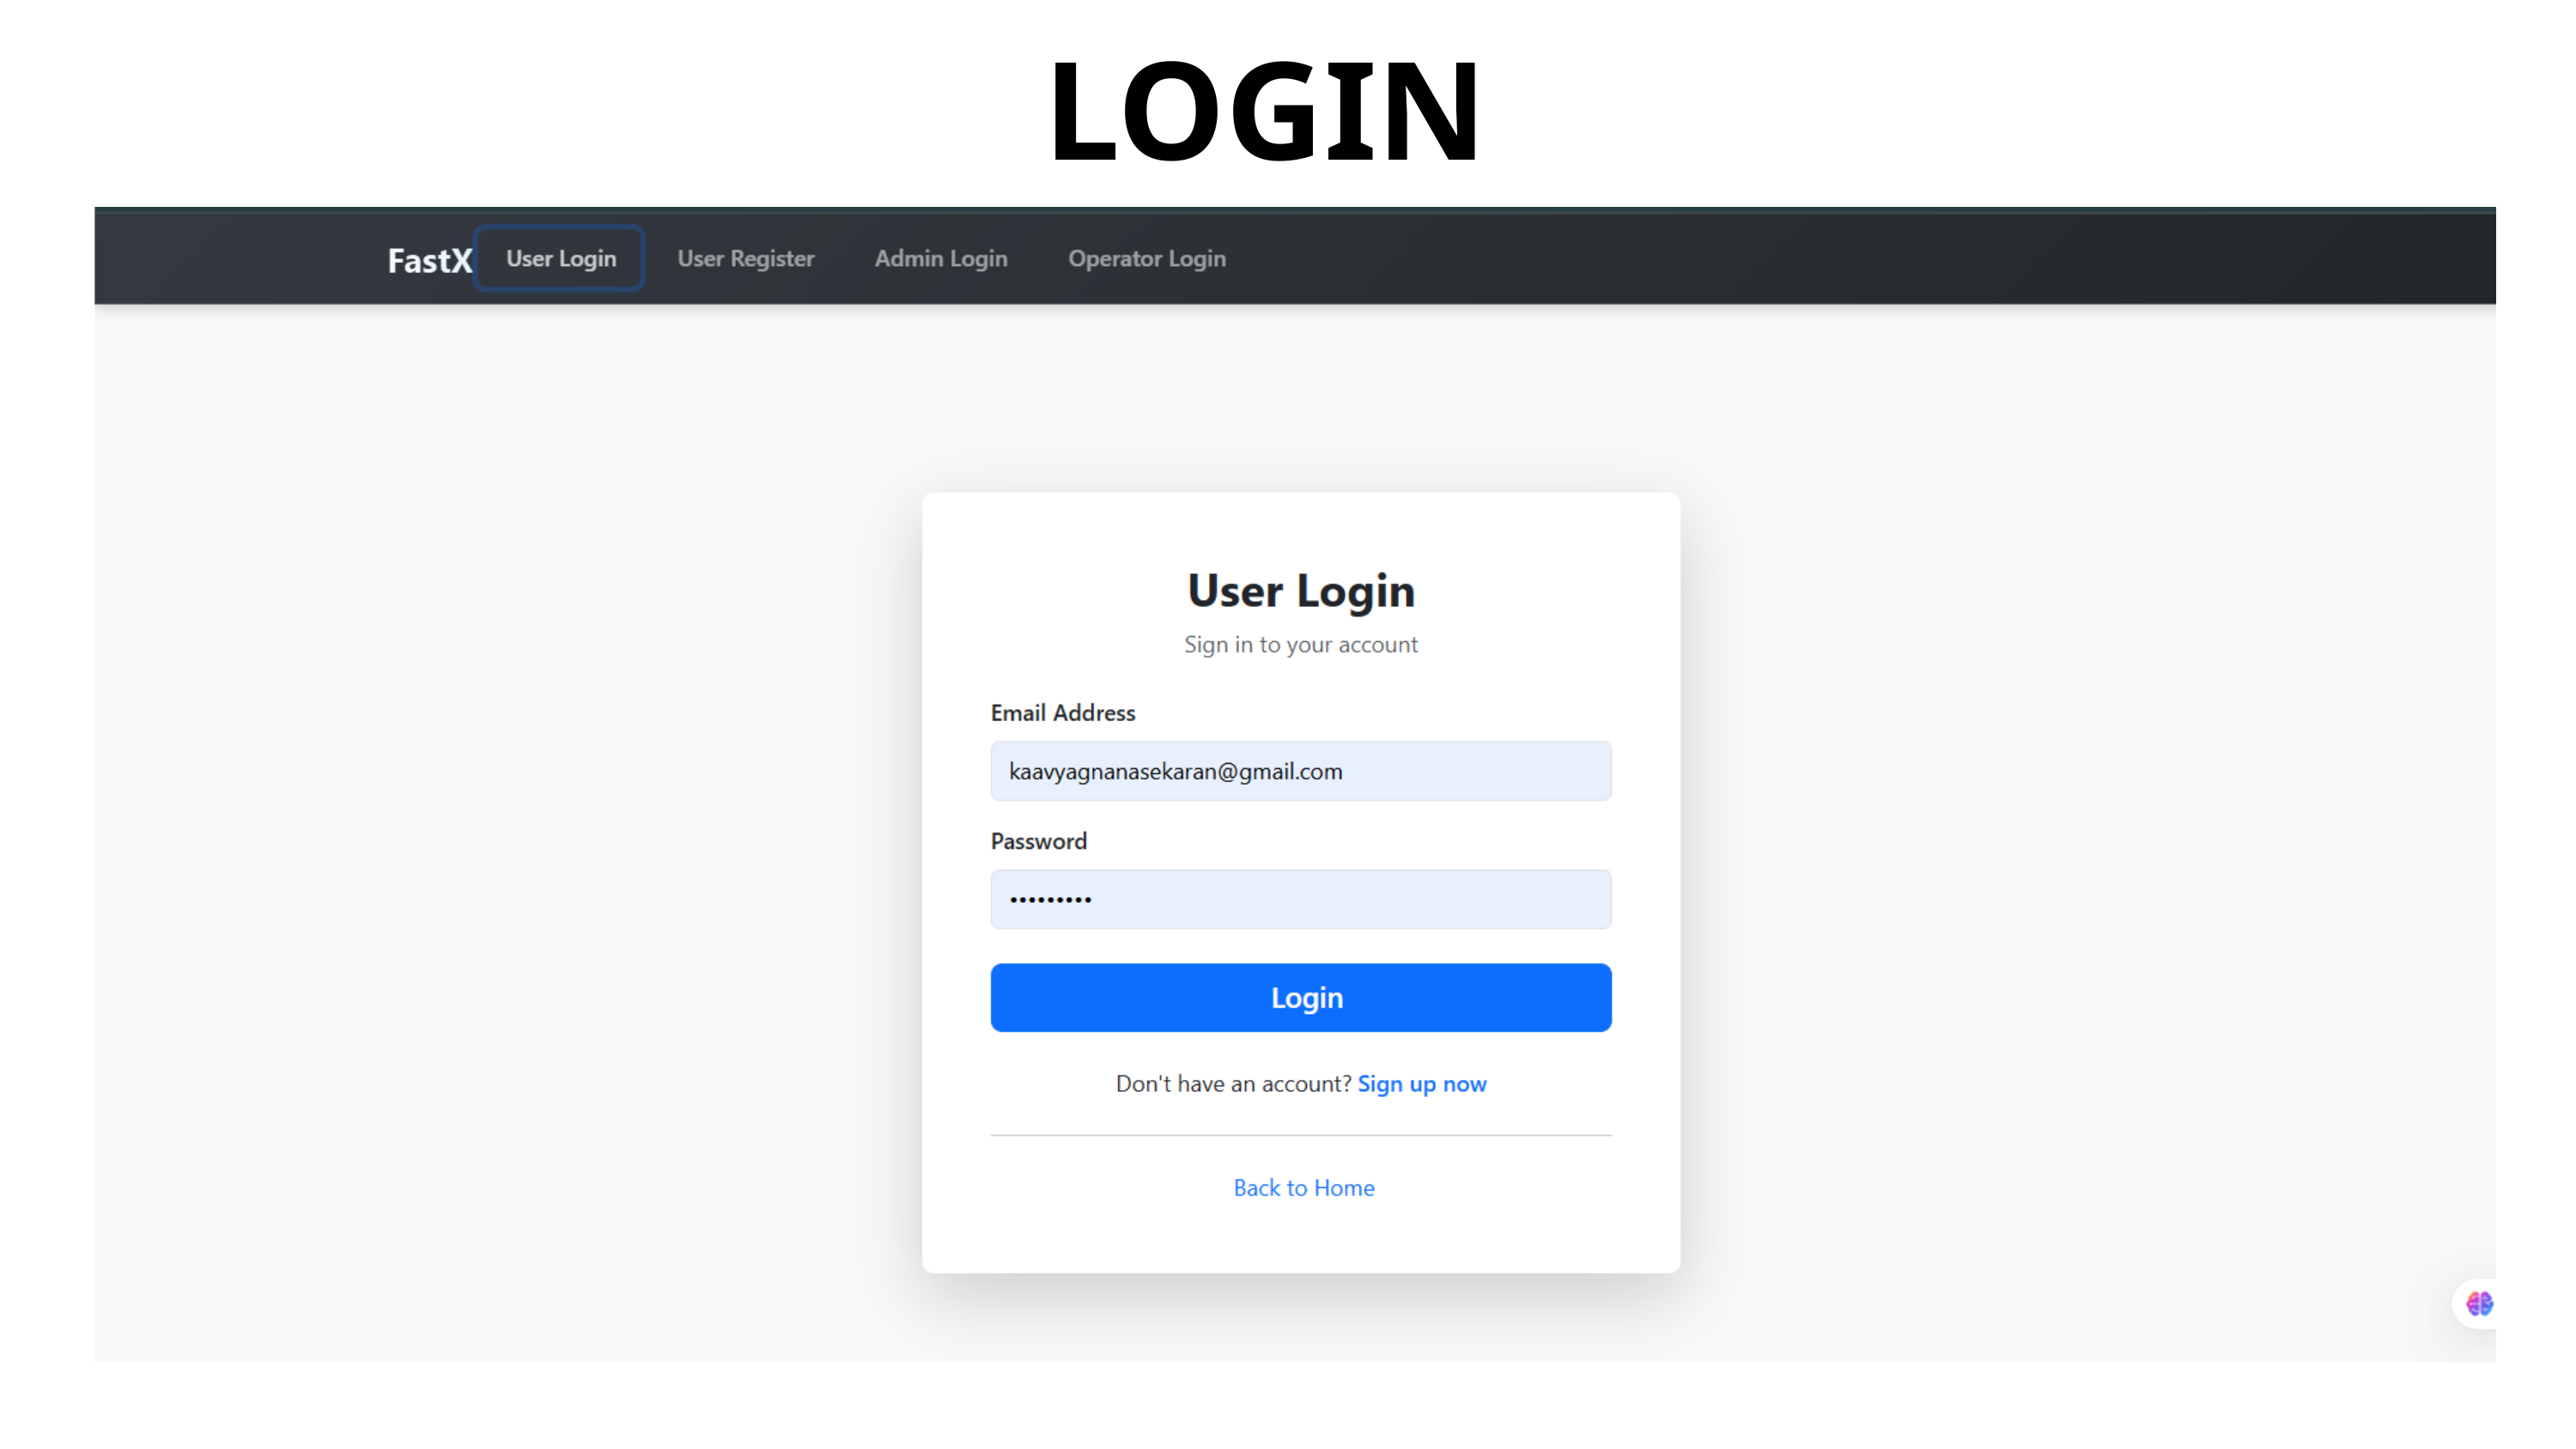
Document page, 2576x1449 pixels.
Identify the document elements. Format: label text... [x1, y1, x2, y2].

text_box [94, 207, 2496, 1362]
text_box LOGIN [229, 27, 2302, 188]
